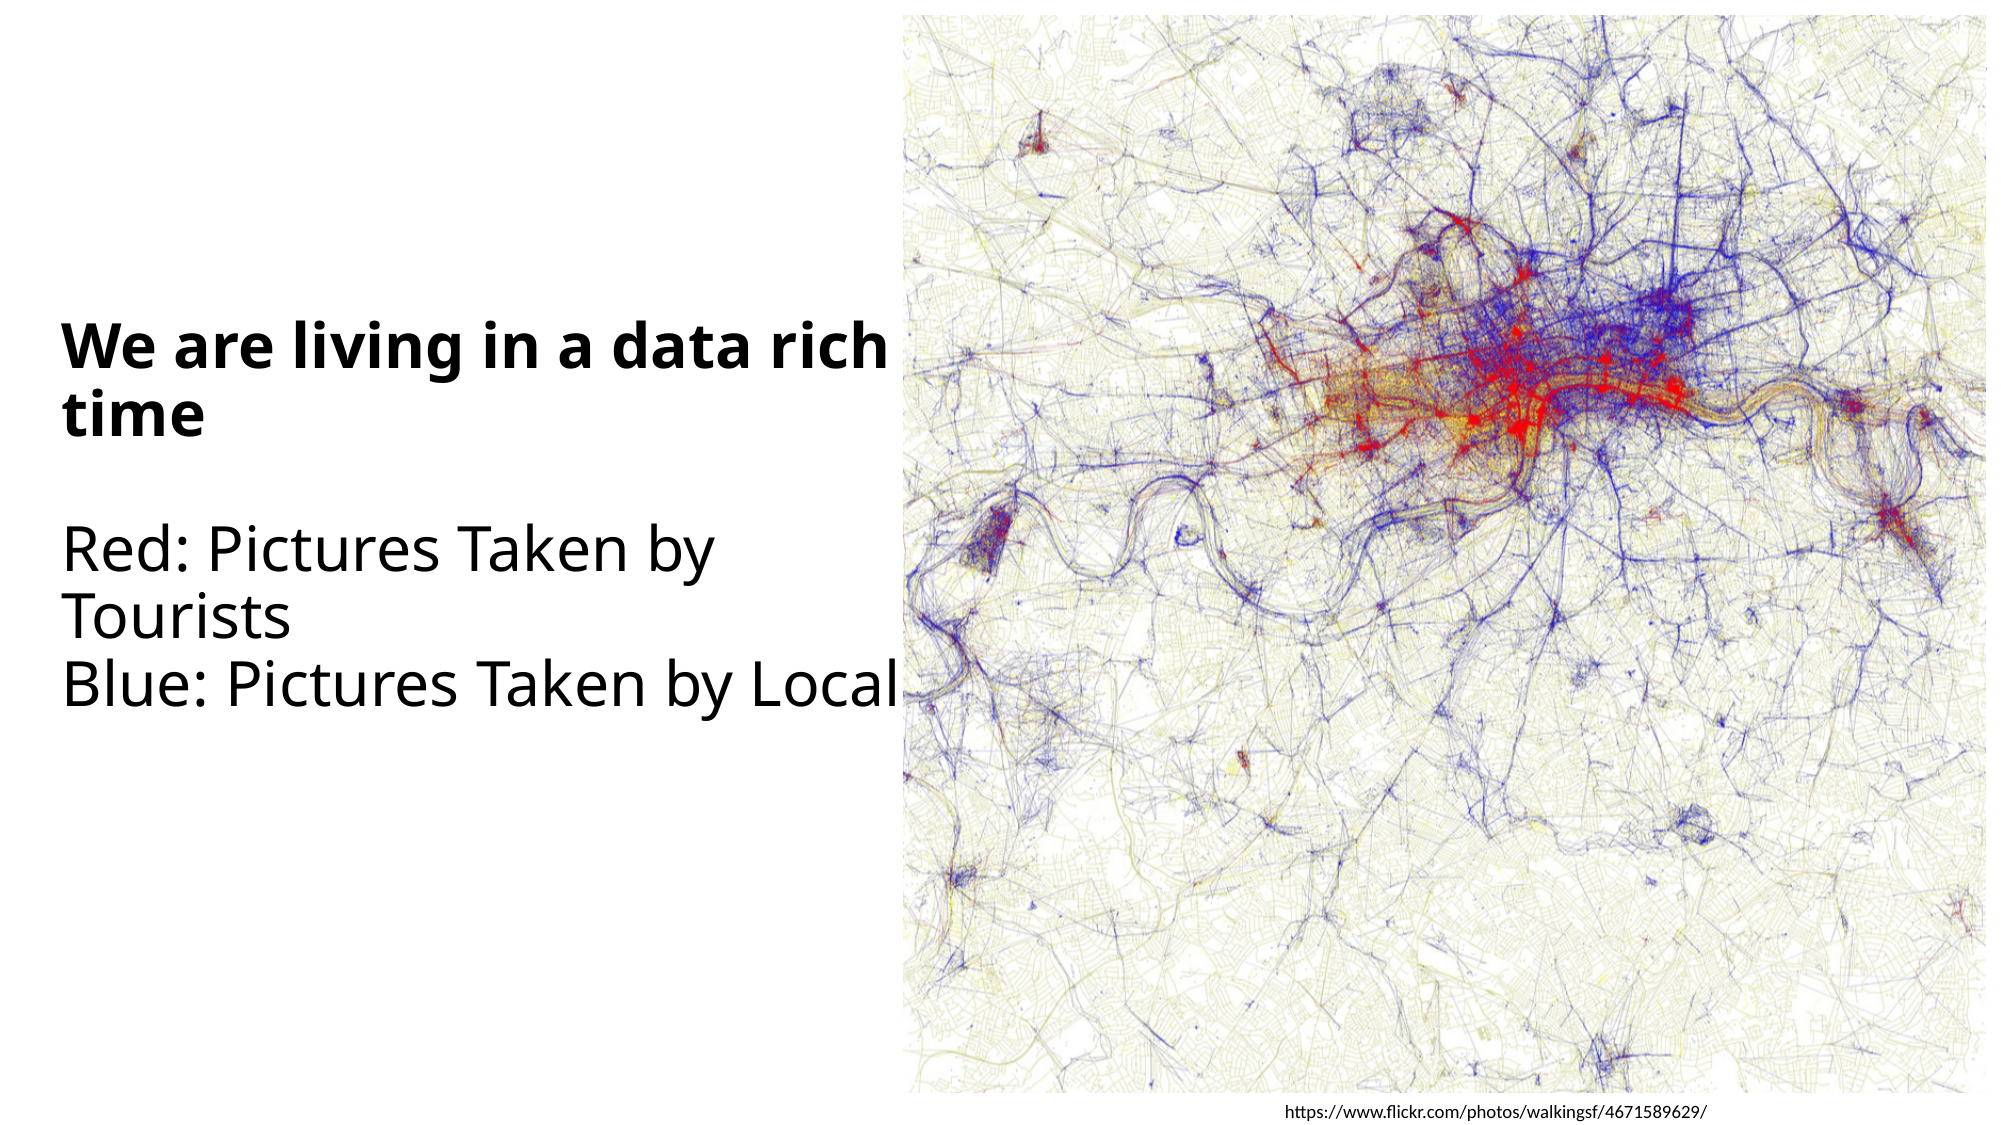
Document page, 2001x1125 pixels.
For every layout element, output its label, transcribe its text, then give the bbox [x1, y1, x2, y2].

title We are living in a data rich time Red: Pictures Taken by Tourists Blue: Pictures Taken by Locals [46, 197, 902, 838]
picture [902, 15, 1987, 1093]
text_box https://www.flickr.com/photos/walkingsf/4671589629/ [1270, 1093, 1722, 1125]
